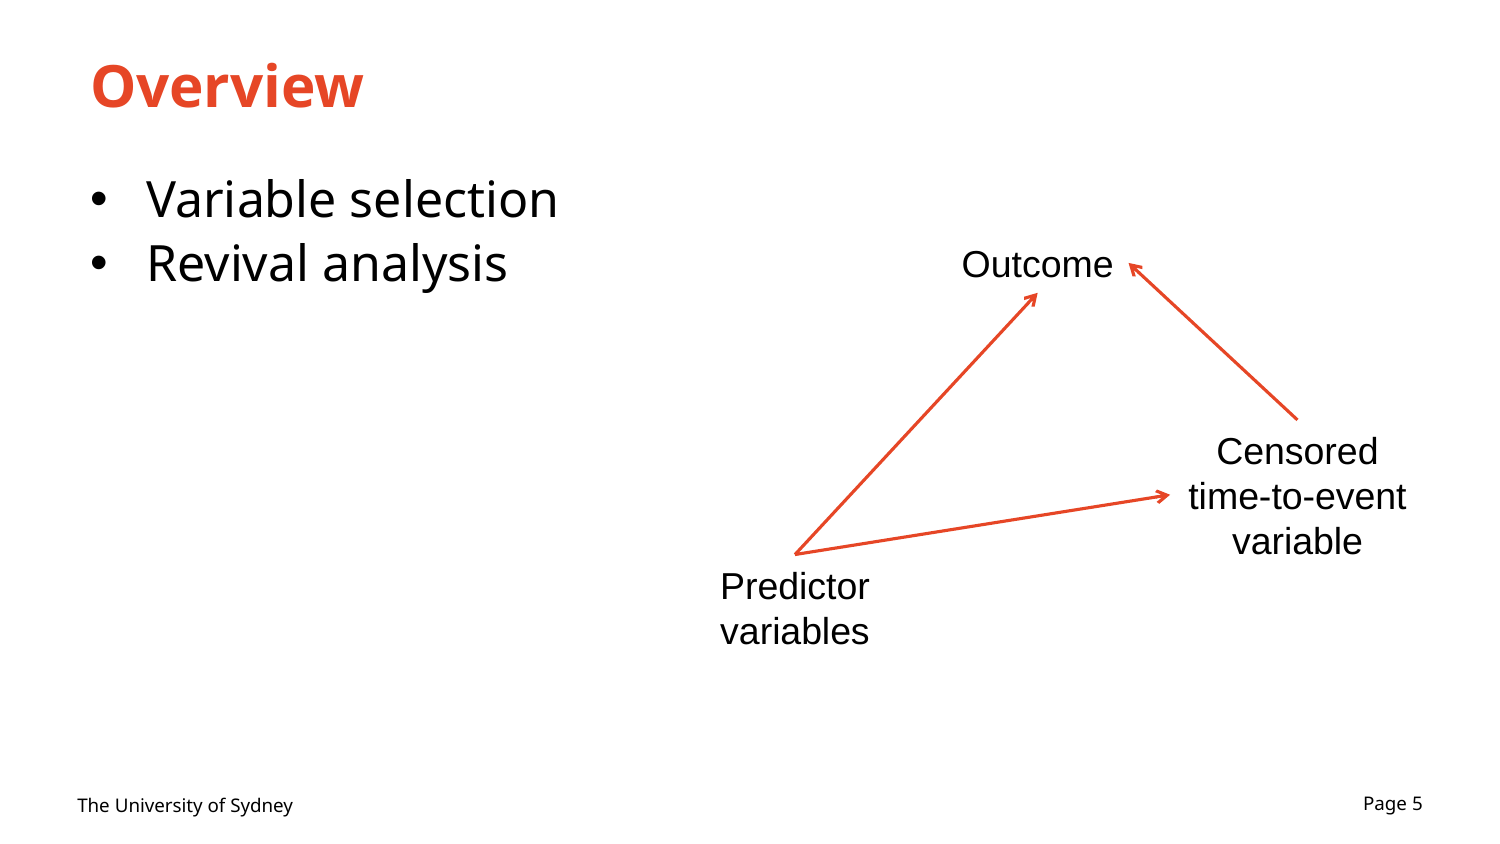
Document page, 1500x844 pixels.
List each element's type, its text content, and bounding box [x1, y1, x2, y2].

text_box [794, 495, 1171, 555]
text_box Censored time-to-event variable [1170, 419, 1425, 570]
title Overview [75, 14, 1425, 155]
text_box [1129, 263, 1298, 421]
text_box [794, 293, 1038, 495]
text_box Predictor variables [667, 554, 923, 660]
list Variable selection Revival analysis [75, 167, 704, 615]
text_box Outcome [946, 233, 1129, 293]
